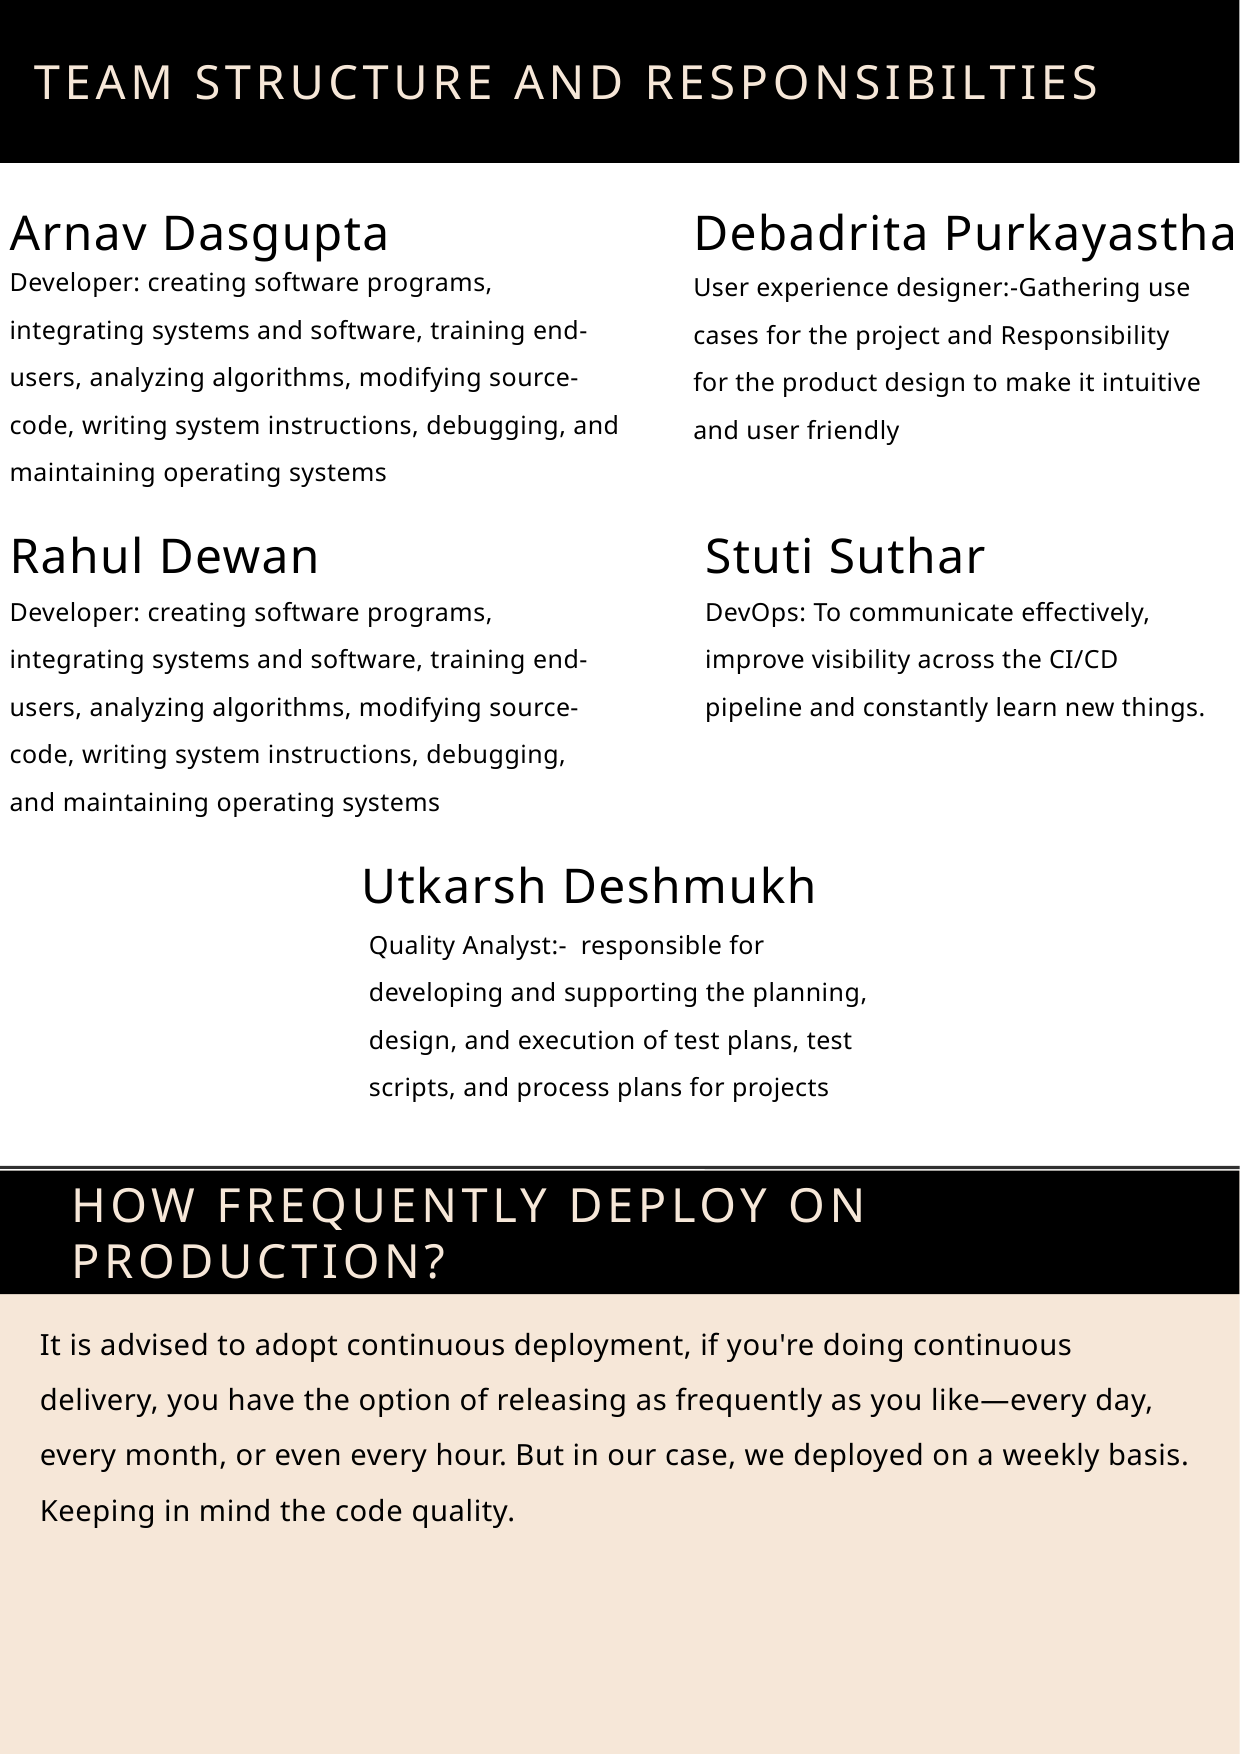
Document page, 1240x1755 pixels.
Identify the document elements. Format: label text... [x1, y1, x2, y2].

text_box Rahul Dewan [9, 516, 527, 578]
text_box It is advised to adopt continuous deployment, if you're doing continuous delivery, you have the option of releasing as frequently as you like—every day, every month, or even every hour. But in our case, we deployed on a weekly basis. Keeping in mind the code quality. [39, 1305, 1198, 1527]
text_box [0, 0, 1240, 163]
text_box HOW FREQUENTLY DEPLOY ON PRODUCTION? [71, 1175, 1235, 1289]
text_box [0, 1170, 1240, 1295]
text_box Stuti Suthar [705, 516, 1223, 578]
text_box Quality Analyst:- responsible for developing and supporting the planning, design, and execution of test plans, test scripts, and process plans for projects [368, 911, 887, 1102]
text_box [0, 1295, 1240, 1754]
text_box DevOps: To communicate effectively, improve visibility across the CI/CD pipeline and constantly learn new things. [705, 578, 1223, 722]
text_box Developer: creating software programs, integrating systems and software, training end-users, analyzing algorithms, modifying source-code, writing system instructions, debugging, and maintaining operating systems [9, 578, 621, 817]
text_box Developer: creating software programs, integrating systems and software, training end-users, analyzing algorithms, modifying source-code, writing system instructions, debugging, and maintaining operating systems [9, 249, 637, 487]
text_box Debadrita Purkayastha [693, 193, 1240, 261]
text_box Arnav Dasgupta [9, 193, 527, 249]
text_box Utkarsh Deshmukh [361, 845, 879, 913]
text_box TEAM STRUCTURE AND RESPONSIBILTIES [33, 52, 1198, 109]
text_box User experience designer:-Gathering use cases for the project and Responsibility for the product design to make it intuitive and user friendly [693, 254, 1211, 445]
